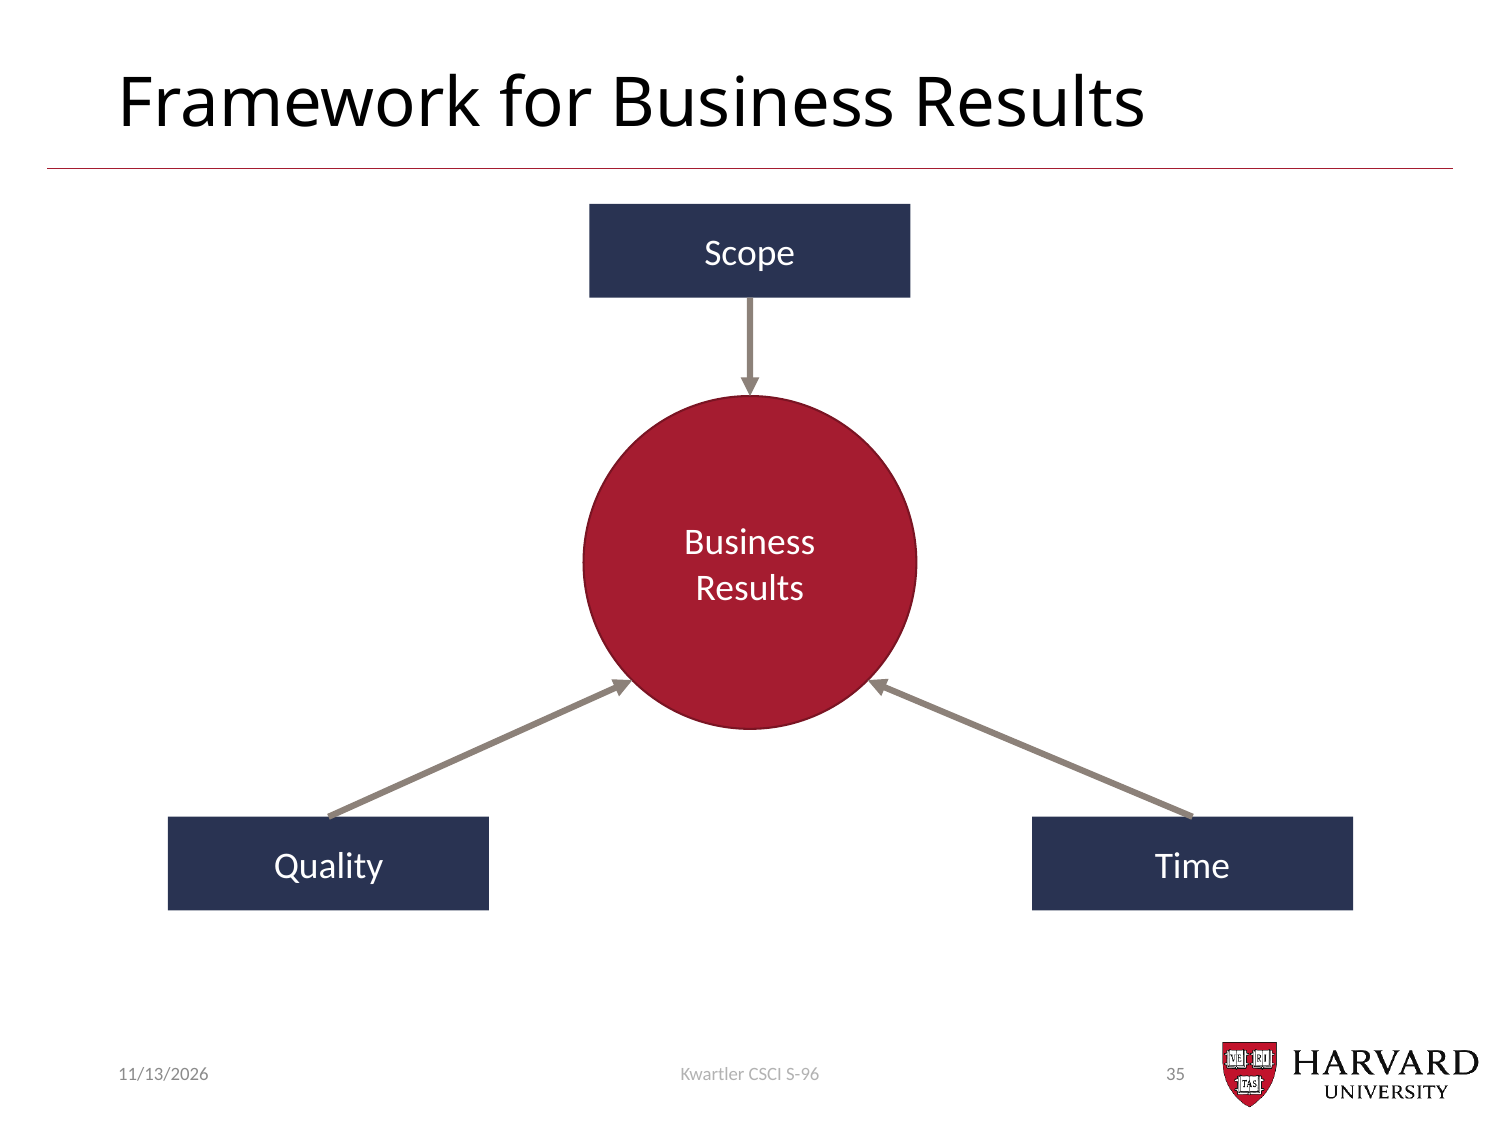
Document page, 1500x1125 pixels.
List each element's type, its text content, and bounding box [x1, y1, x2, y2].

title Framework for Business Results [103, 59, 1397, 157]
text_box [867, 680, 1193, 817]
text_box Time [1031, 816, 1354, 911]
footer Kwartler CSCI S-96 [496, 1042, 1004, 1103]
slide_number 35 [1059, 1042, 1200, 1103]
text_box Scope [588, 203, 911, 299]
text_box Business Results [582, 395, 918, 730]
picture [1200, 1024, 1500, 1125]
text_box Quality [167, 816, 490, 911]
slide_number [103, 1042, 441, 1103]
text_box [328, 680, 633, 817]
